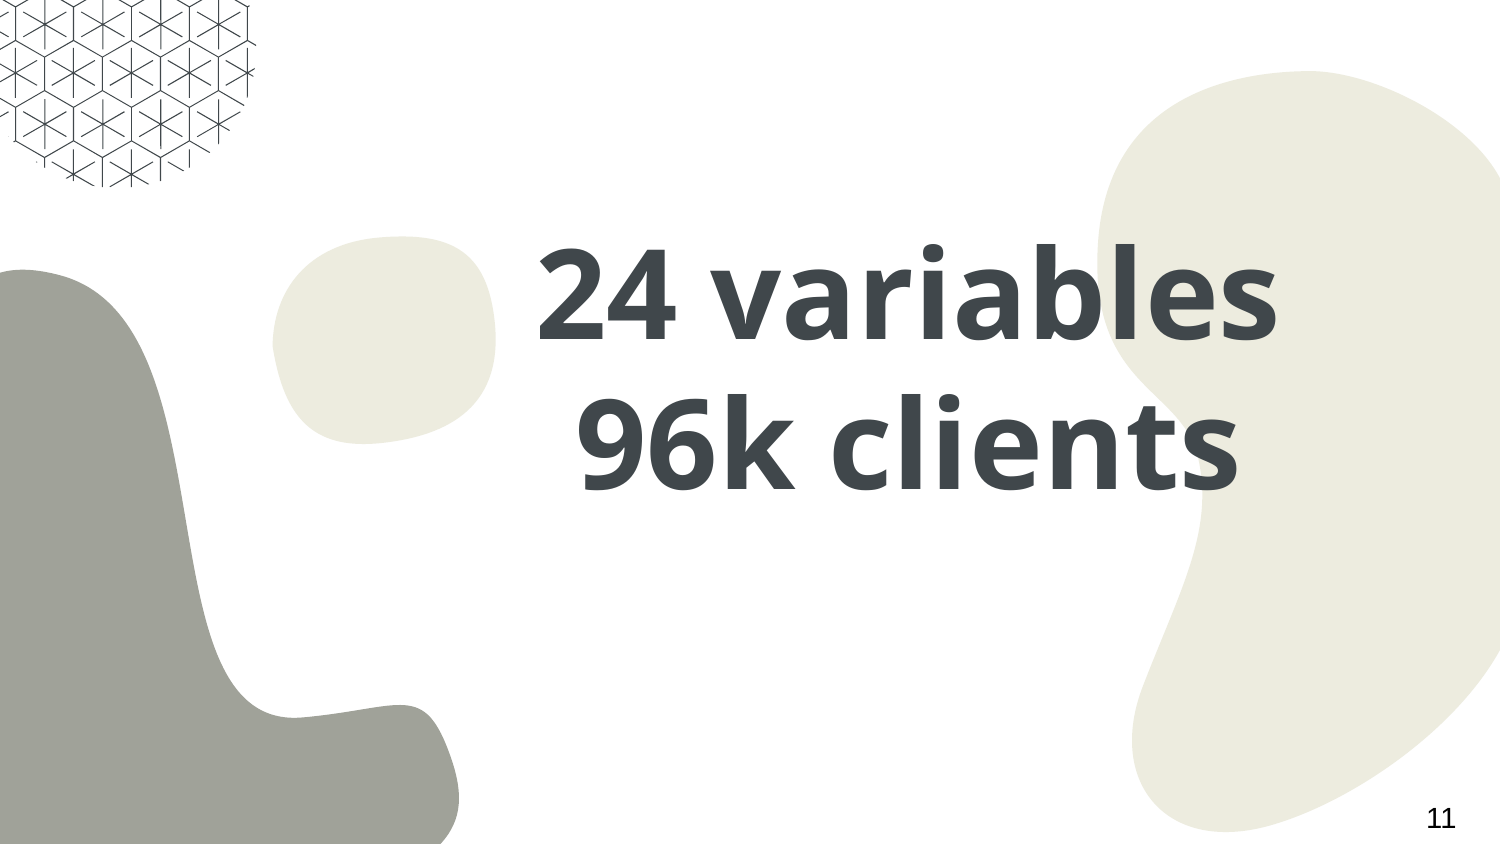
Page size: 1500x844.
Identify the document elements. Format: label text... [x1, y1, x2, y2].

text_box 11 [1411, 791, 1483, 842]
title 24 variables 96k clients [486, 236, 1331, 530]
